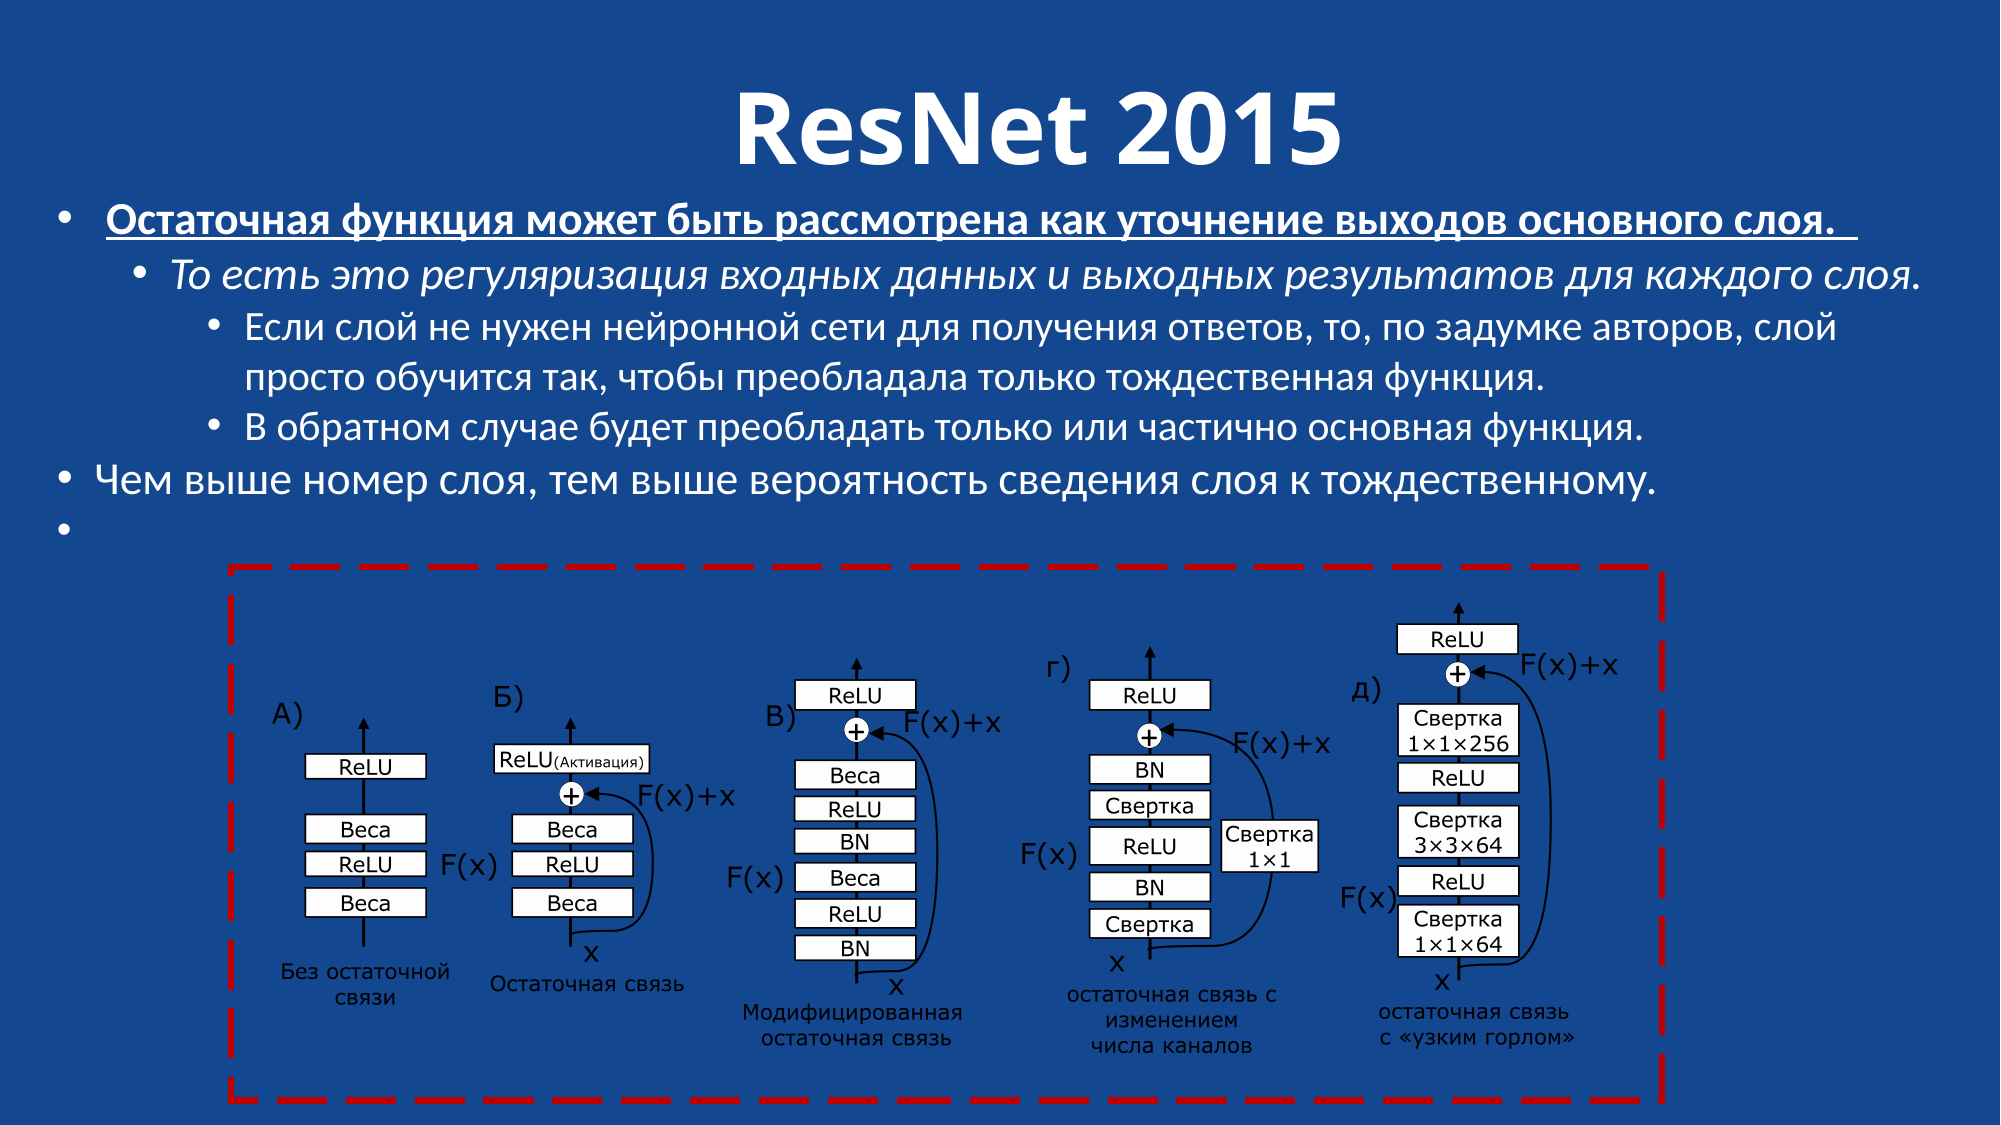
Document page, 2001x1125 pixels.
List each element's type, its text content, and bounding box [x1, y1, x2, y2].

text_box [230, 566, 1663, 1101]
picture [256, 591, 1634, 1078]
list Остаточная функция может быть рассмотрена как уточнение выходов основного слоя. То есть это регуляризация входных данных и выходных результатов для каждого слоя. Если слой не нужен нейронной сети для получения ответов, то, по задумке авторов, слой просто обучится так, чтобы преобладала только тождественная функция. В обратном случае будет преобладать только или частично основная функция. Чем выше номер слоя, тем выше вероятность сведения слоя к тождественному. [41, 181, 1939, 1101]
title ResNet 2015 [137, 59, 1939, 181]
